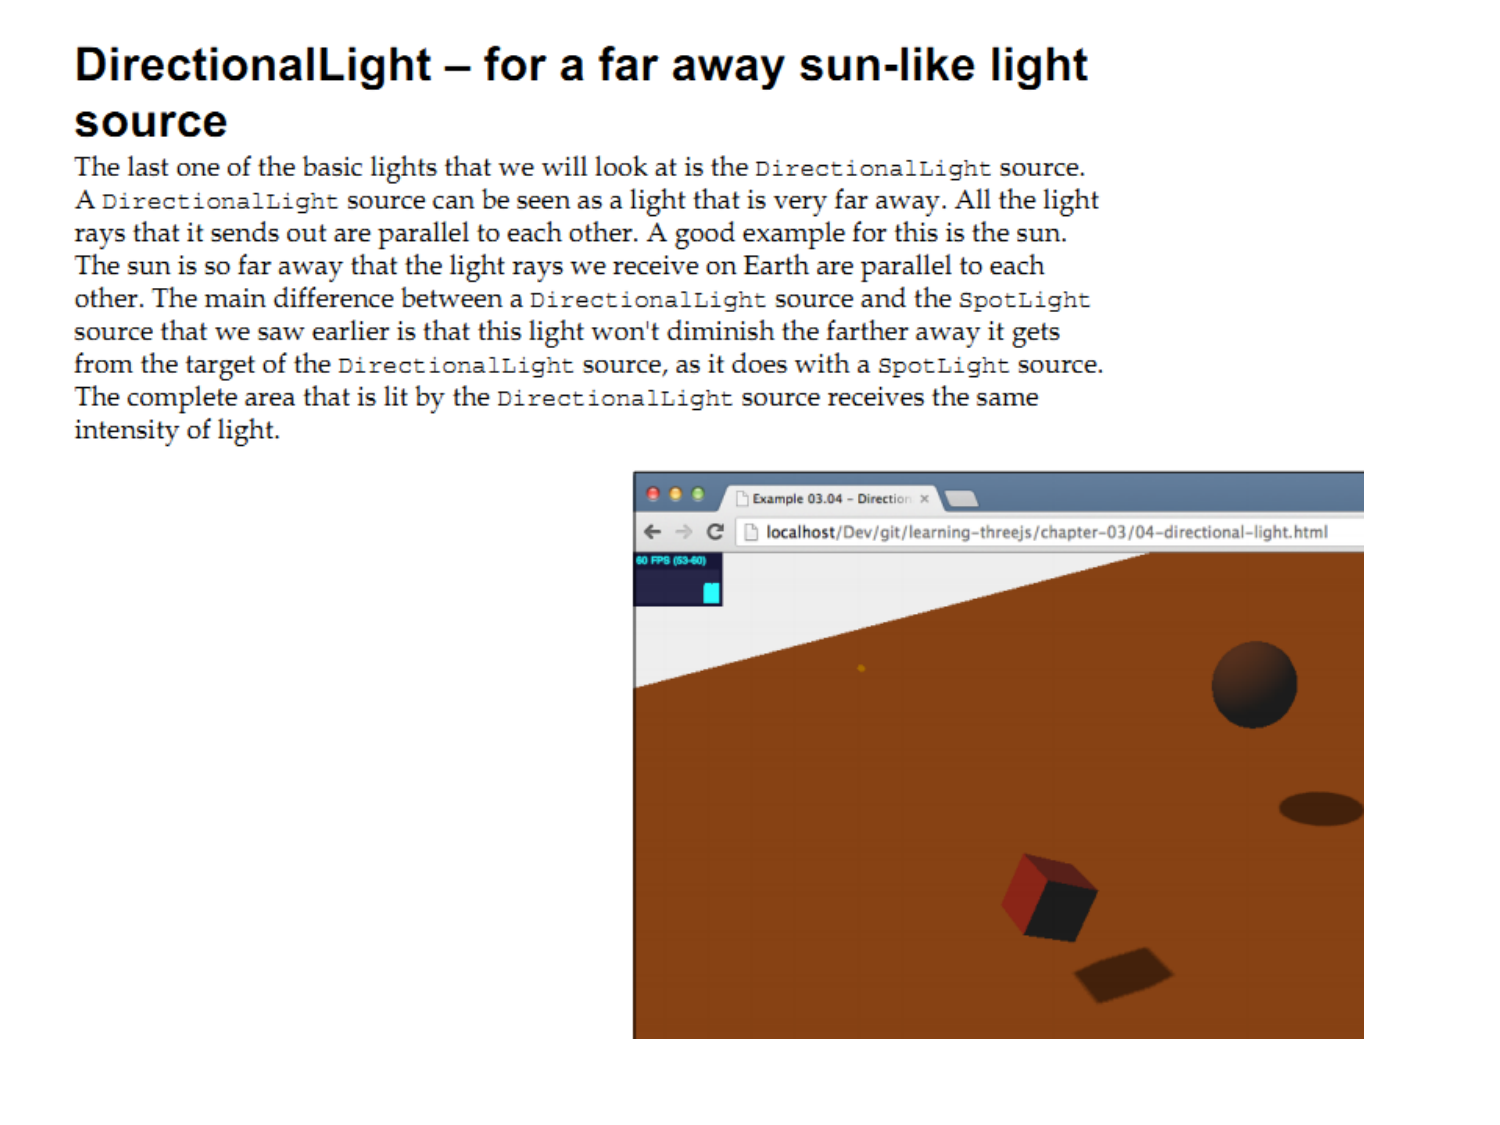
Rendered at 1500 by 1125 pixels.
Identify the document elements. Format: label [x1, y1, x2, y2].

picture [31, 29, 1364, 1039]
